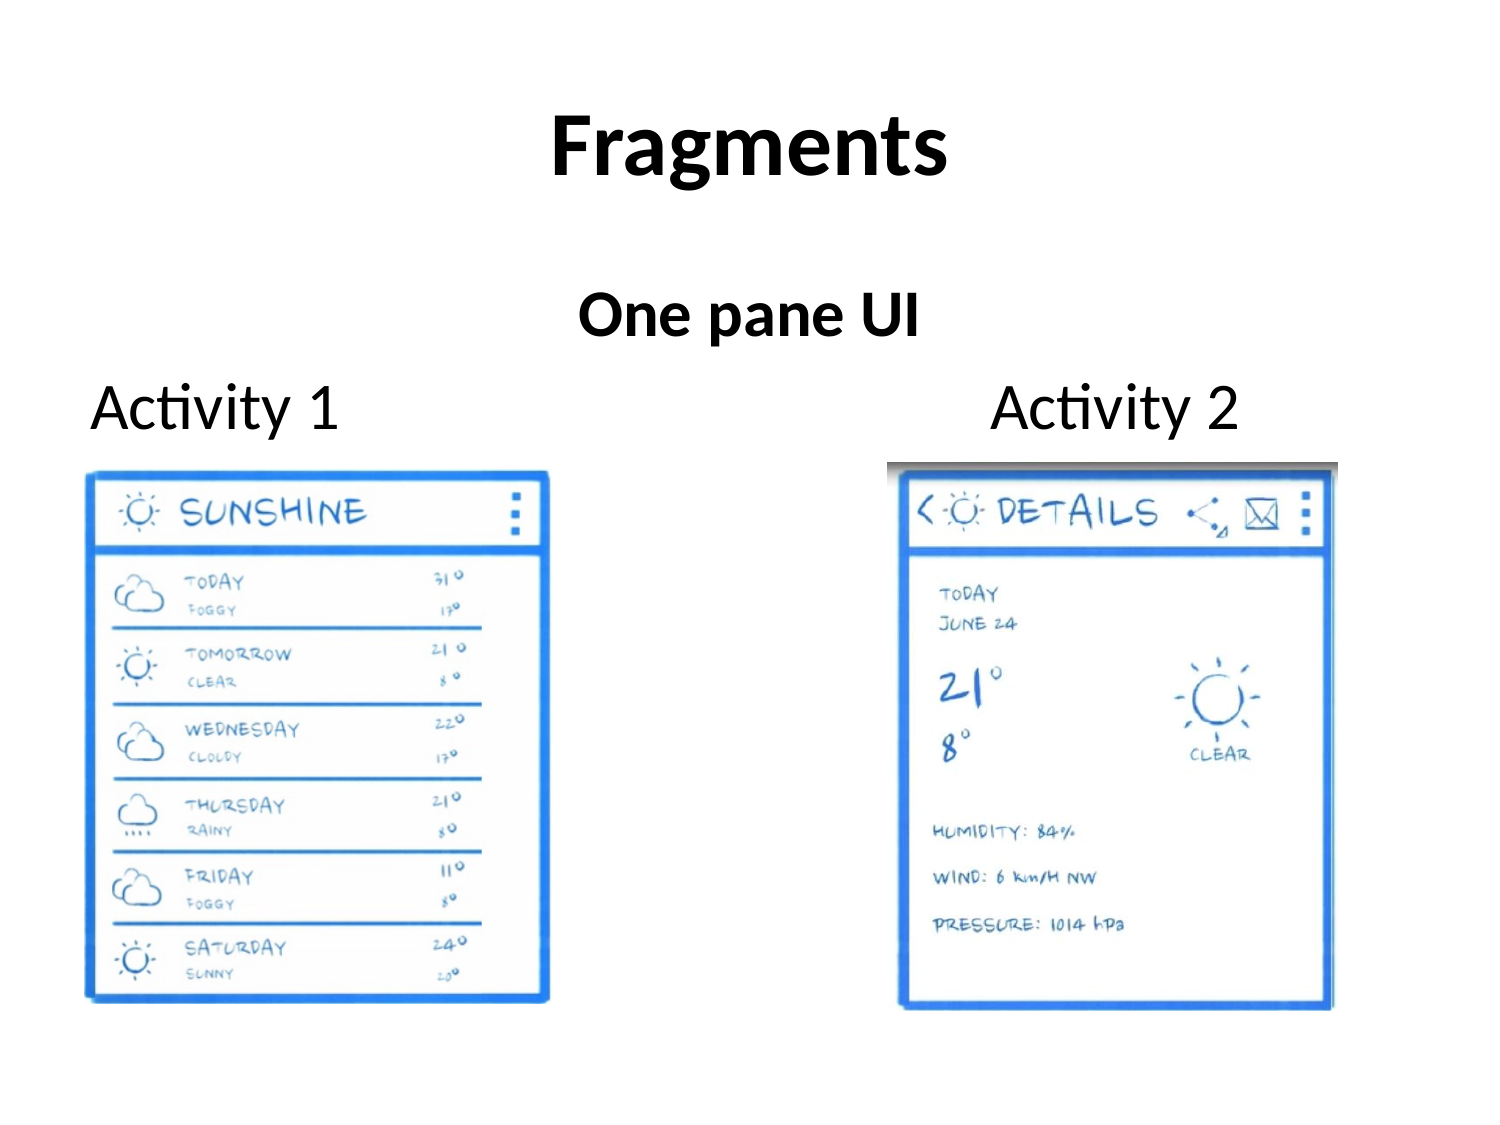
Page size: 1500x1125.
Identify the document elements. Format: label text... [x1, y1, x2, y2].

picture [887, 462, 1338, 1011]
picture [84, 469, 553, 1004]
title Fragments [75, 45, 1425, 233]
list One pane UI Activity 1 Activity 2 [75, 262, 1425, 1005]
